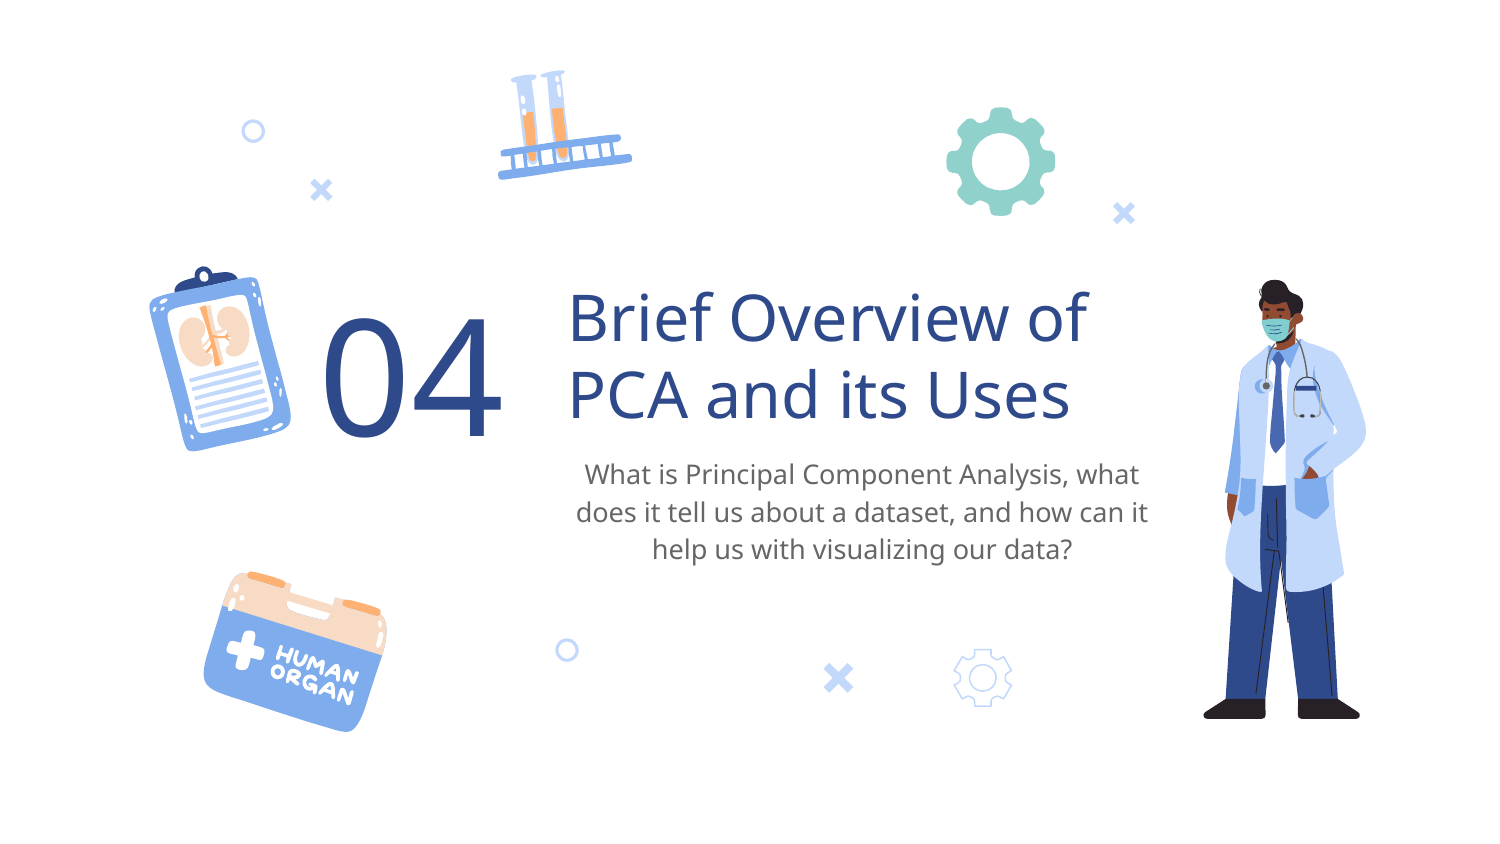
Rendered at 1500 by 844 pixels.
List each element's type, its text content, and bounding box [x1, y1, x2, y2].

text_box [146, 263, 293, 453]
title Brief Overview of PCA and its Uses [552, 246, 1197, 463]
title 04 [303, 255, 542, 485]
text_box [823, 662, 854, 693]
text_box [310, 178, 333, 201]
subtitle What is Principal Component Analysis, what does it tell us about a dataset, and how can it help us with visualizing our data? [552, 437, 1172, 638]
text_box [1201, 279, 1367, 720]
text_box [954, 649, 1012, 707]
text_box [203, 571, 388, 733]
text_box [946, 107, 1056, 216]
text_box [1112, 201, 1136, 225]
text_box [497, 69, 634, 181]
